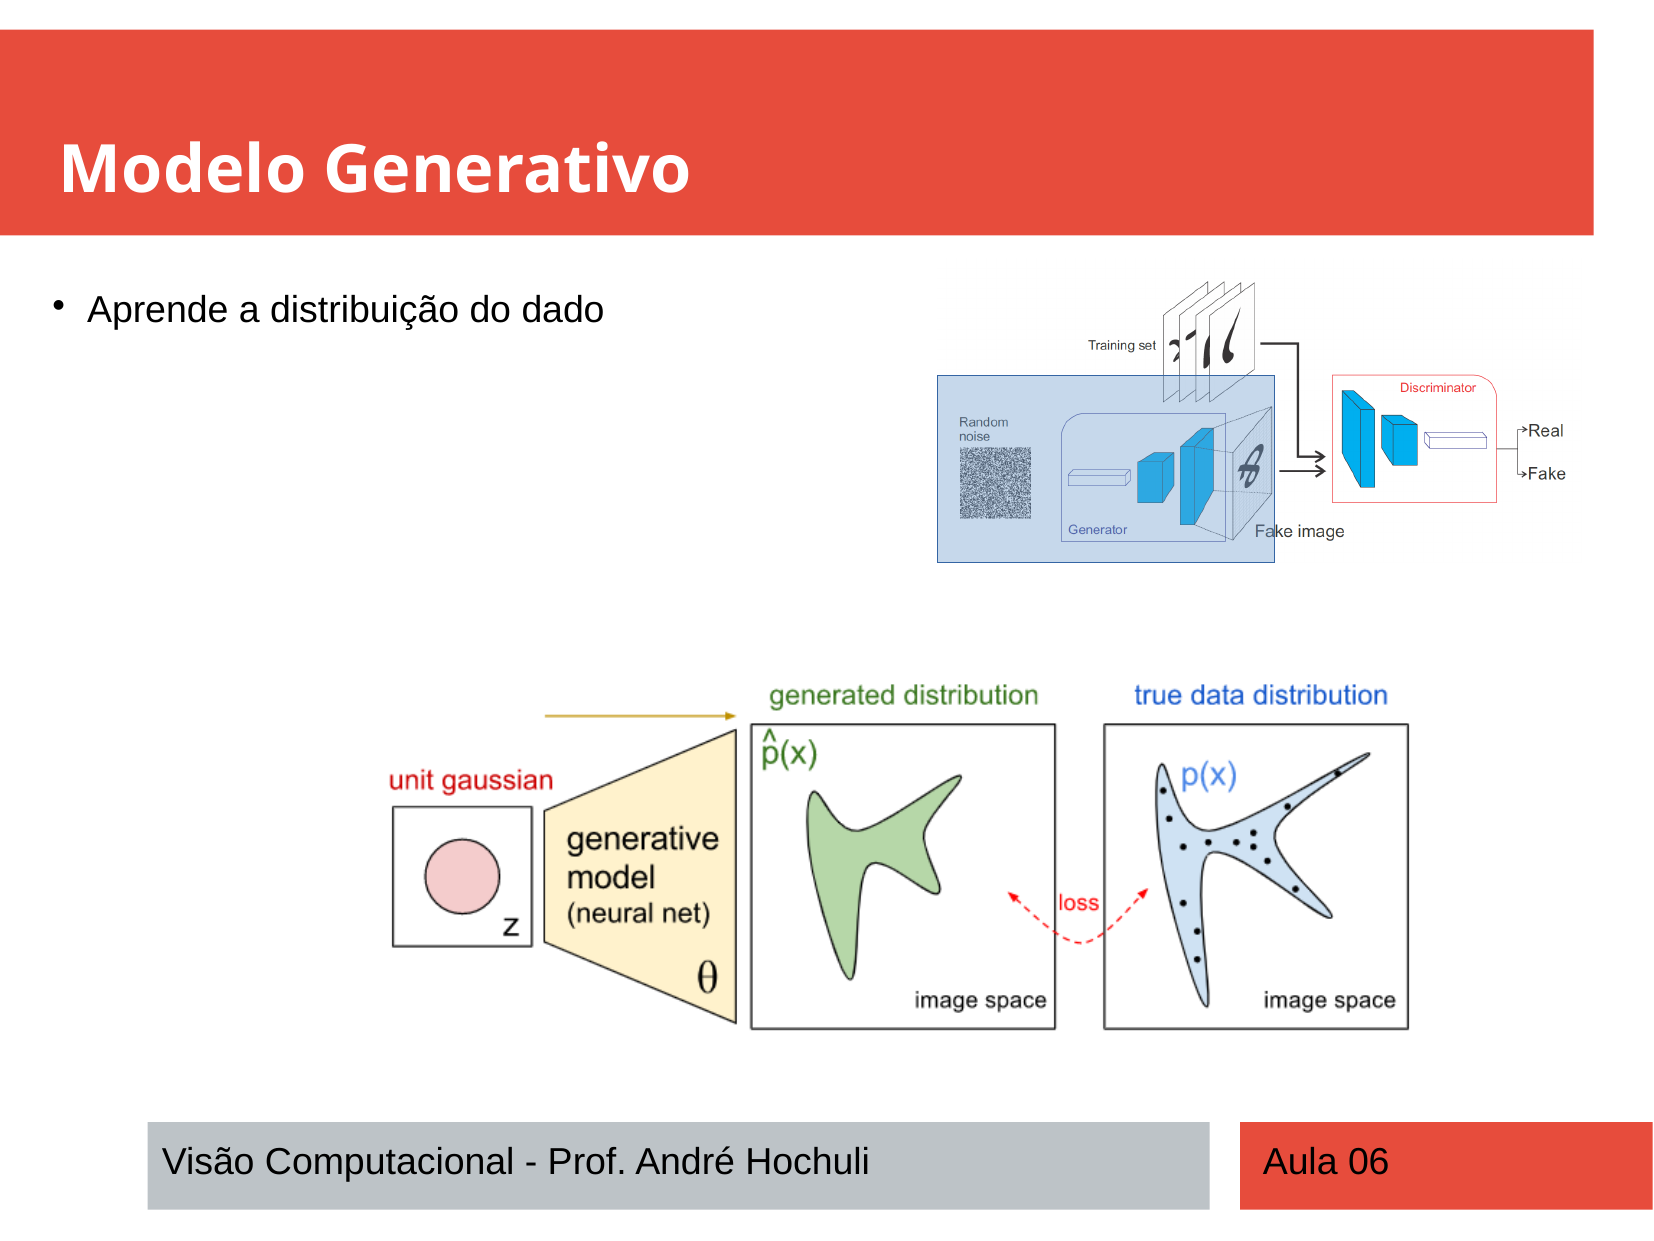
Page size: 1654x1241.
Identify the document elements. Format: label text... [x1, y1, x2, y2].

text_box Aprende a distribuição do dado [51, 285, 1557, 1052]
text_box Visão Computacional - Prof. André Hochuli [147, 1129, 1204, 1189]
text_box Modelo Generativo [59, 59, 1594, 206]
picture [374, 660, 1425, 1052]
picture [937, 257, 1582, 563]
text_box Aula 06 [1248, 1129, 1623, 1189]
